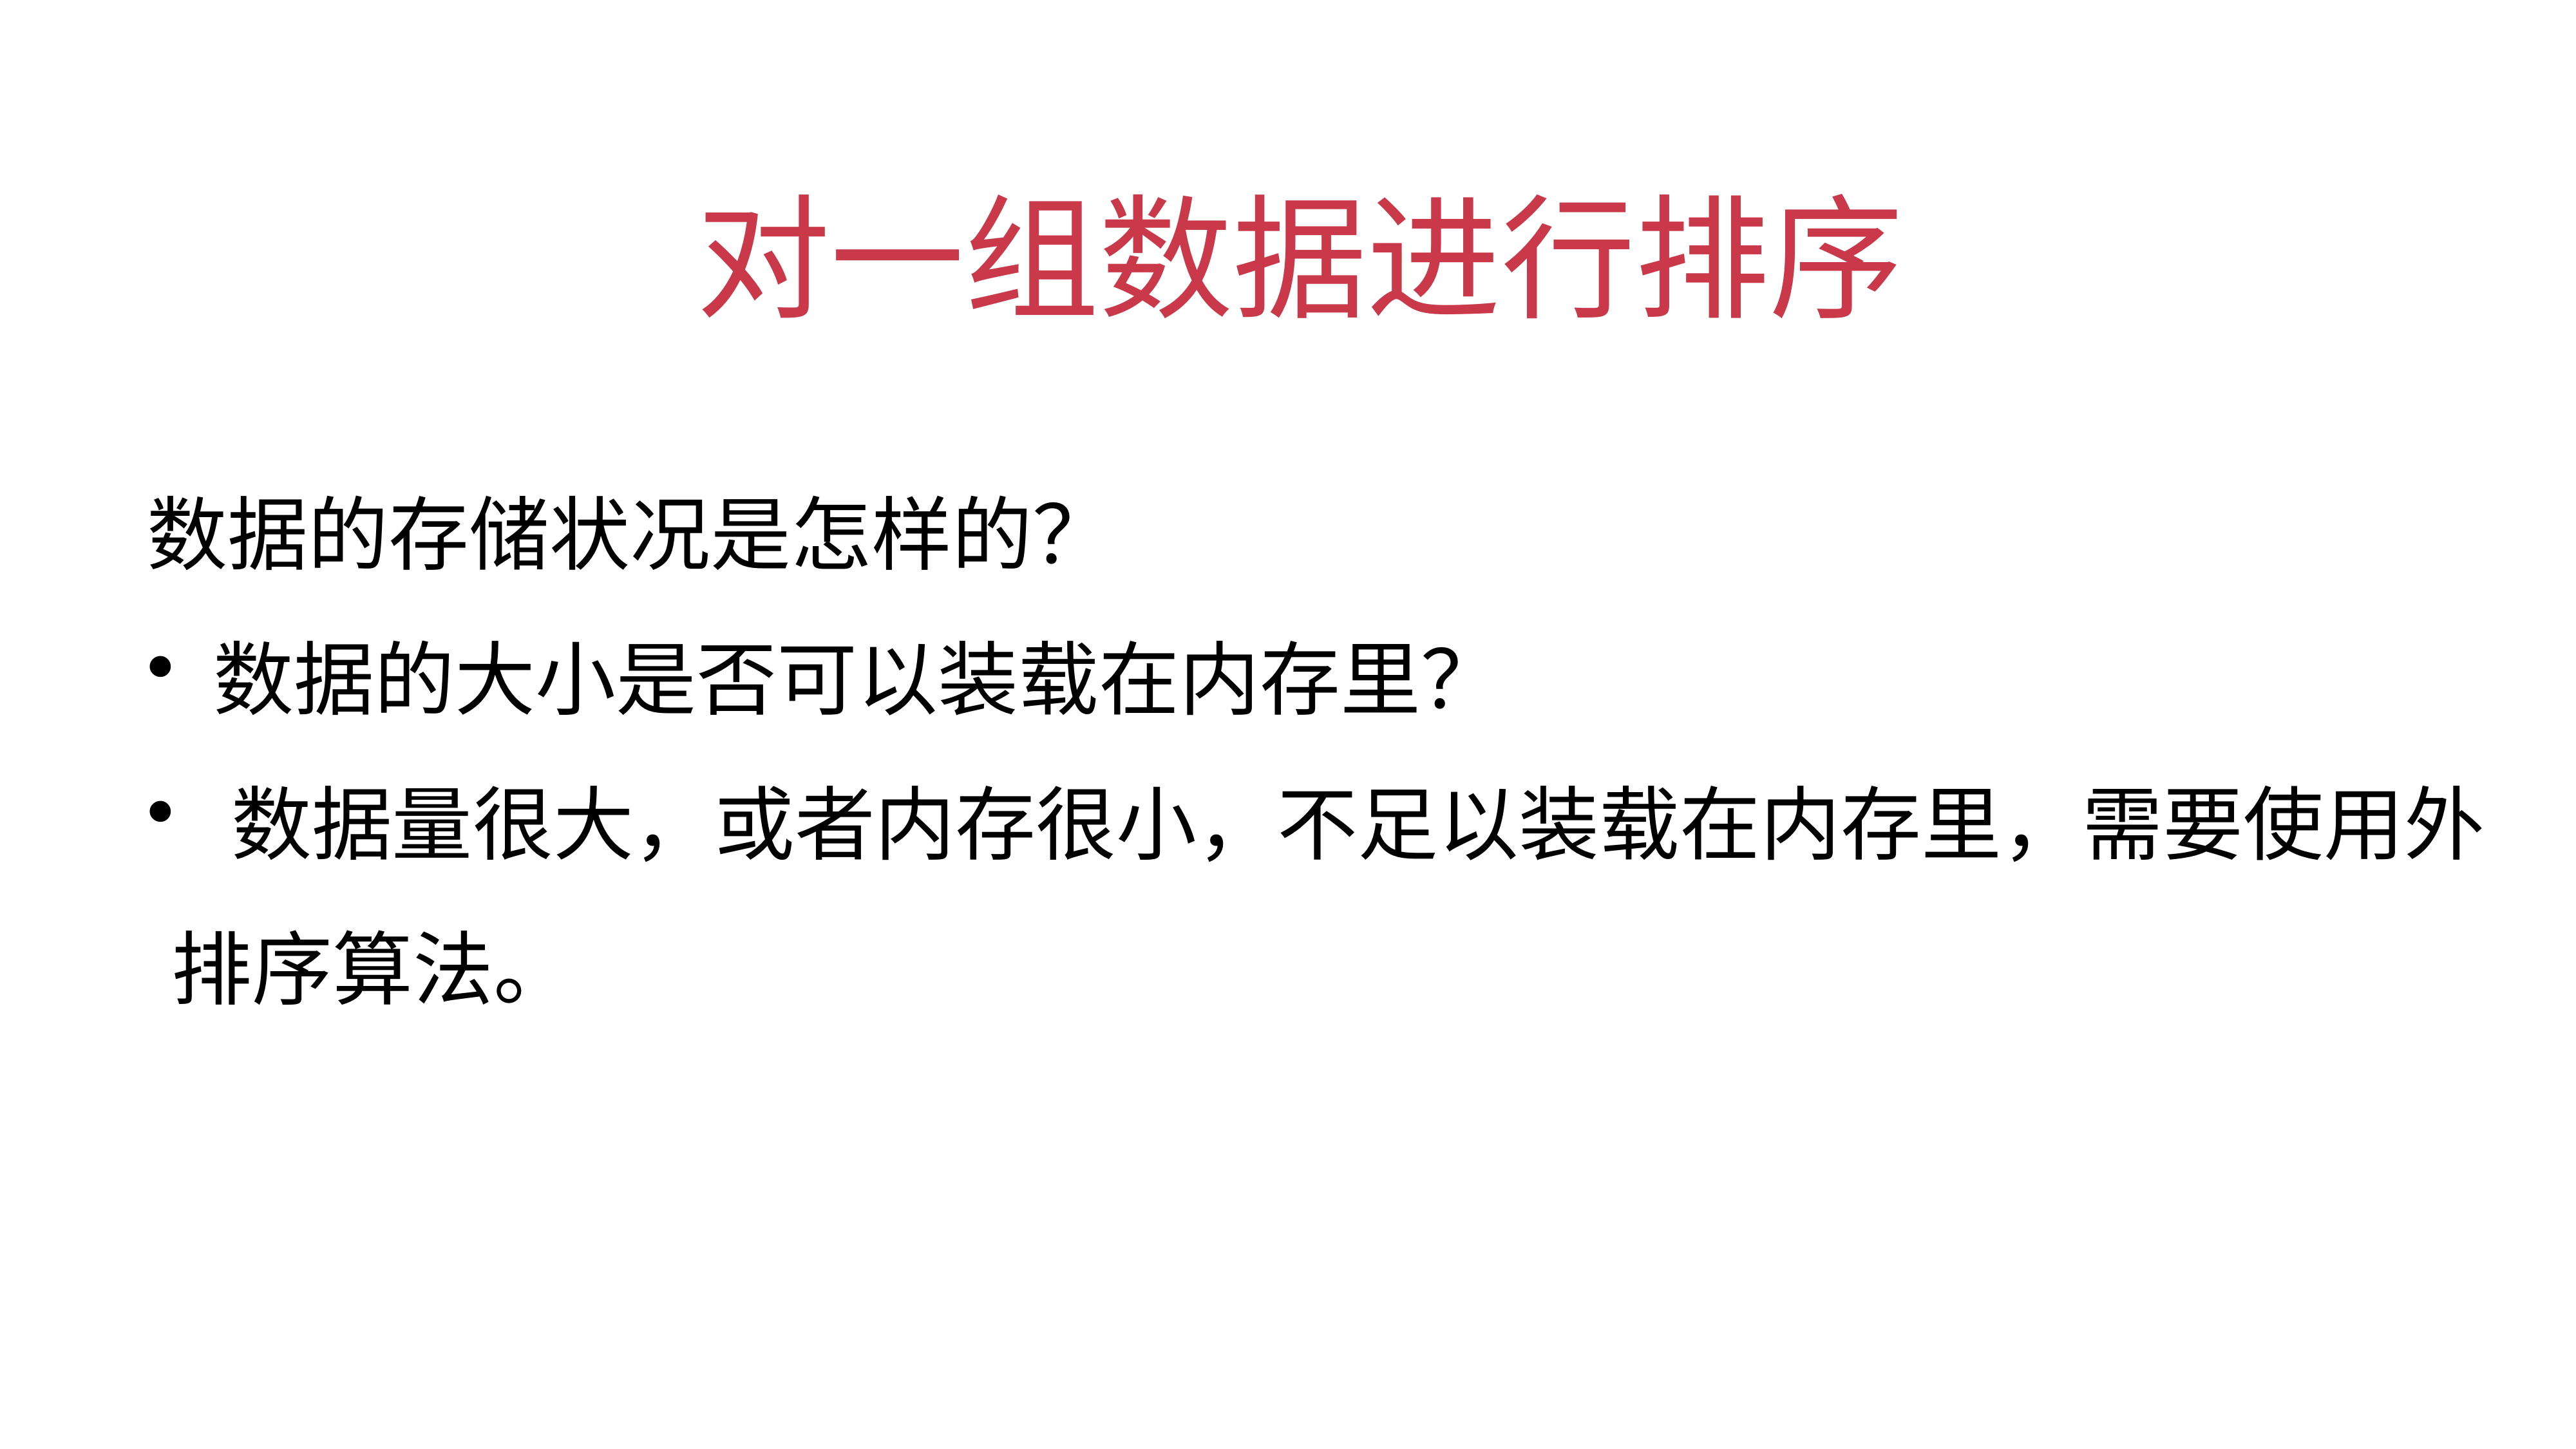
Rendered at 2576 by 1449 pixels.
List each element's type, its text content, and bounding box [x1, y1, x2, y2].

title 对一组数据进行排序 [187, 124, 2389, 340]
text_box 数据的存储状况是怎样的？ 数据的大小是否可以装载在内存里？ 数据量很大，或者内存很小，不足以装载在内存里，需要使用外排序算法。 [142, 429, 2526, 1020]
